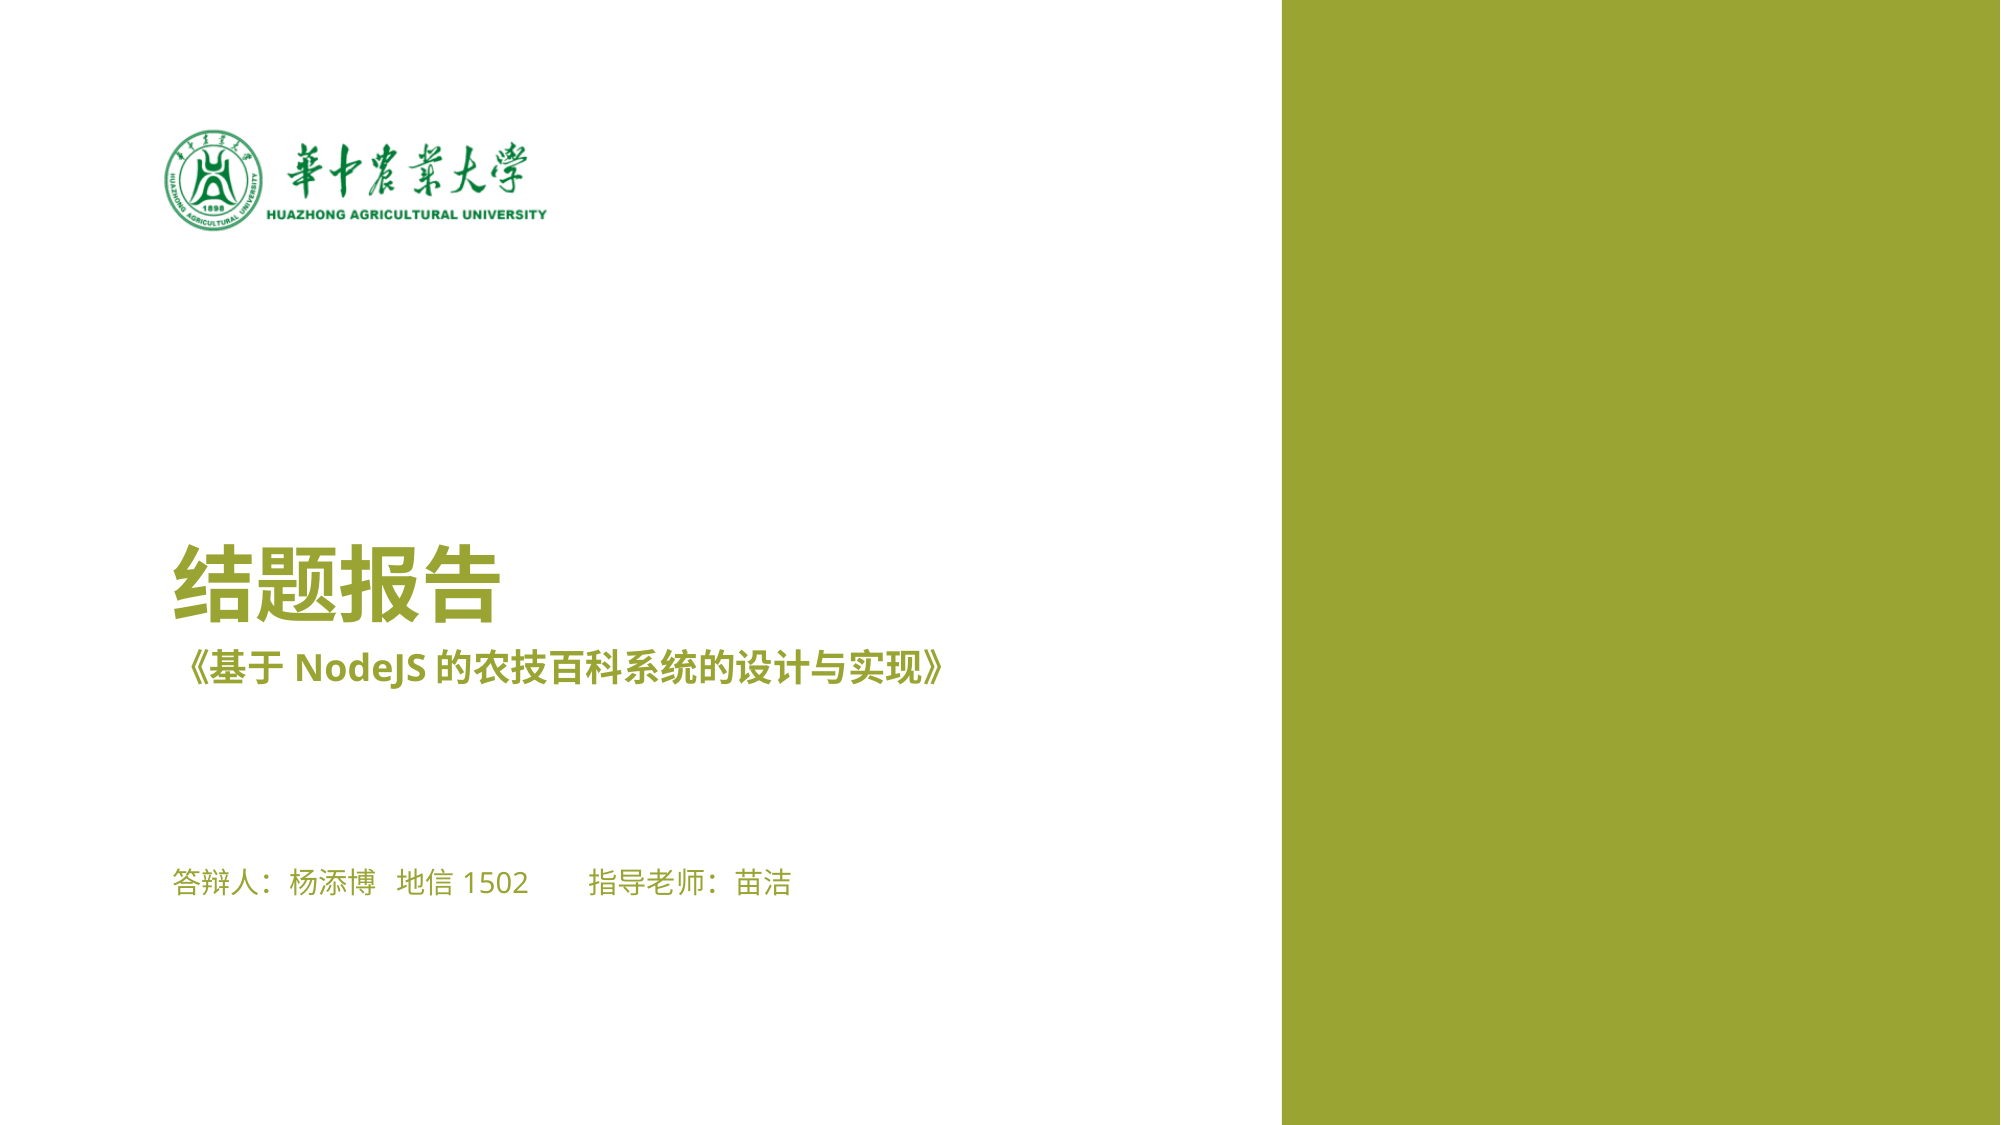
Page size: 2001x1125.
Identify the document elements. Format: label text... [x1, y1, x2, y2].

list 答辩人：杨添博 地信1502 指导老师：苗洁 [157, 860, 1105, 907]
list 《基于NodeJS的农技百科系统的设计与实现》 [157, 642, 1105, 688]
picture [157, 119, 552, 240]
list 结题报告 [157, 535, 1105, 642]
